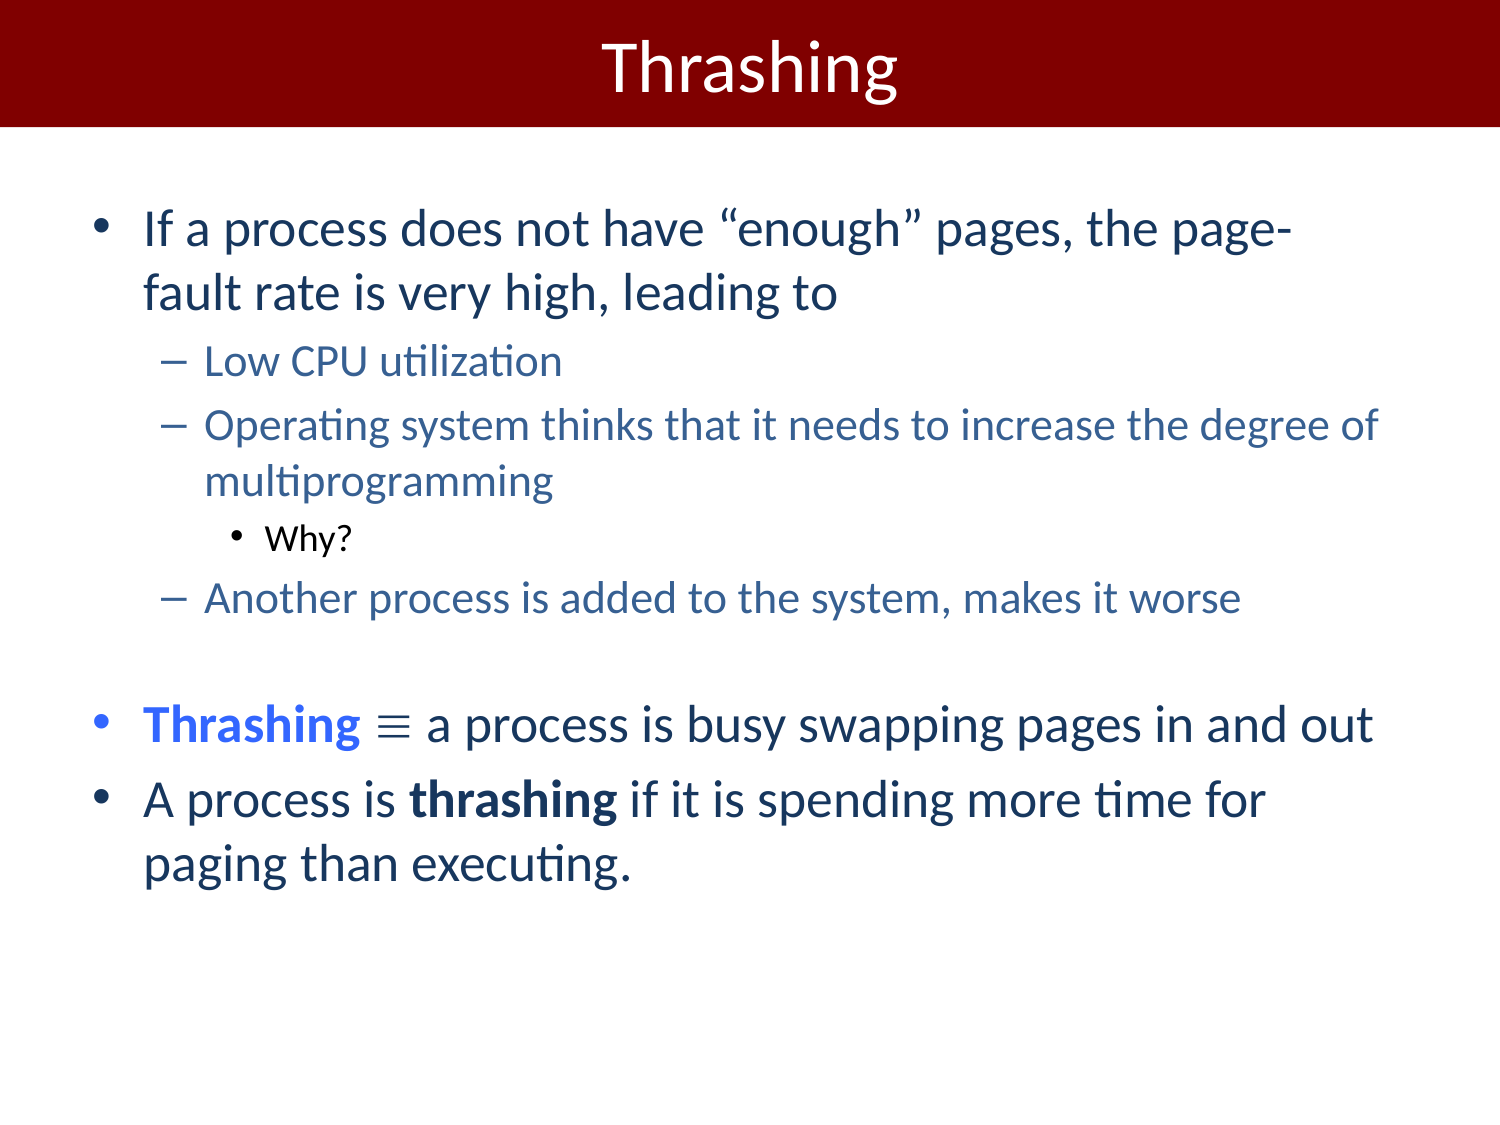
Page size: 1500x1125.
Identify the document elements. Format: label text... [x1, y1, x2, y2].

list If a process does not have “enough” pages, the page-fault rate is very high, leading to Low CPU utilization Operating system thinks that it needs to increase the degree of multiprogramming Why? Another process is added to the system, makes it worse Thrashing  a process is busy swapping pages in and out A process is thrashing if it is spending more time for paging than executing. [77, 185, 1402, 967]
title Thrashing [0, 0, 1500, 128]
